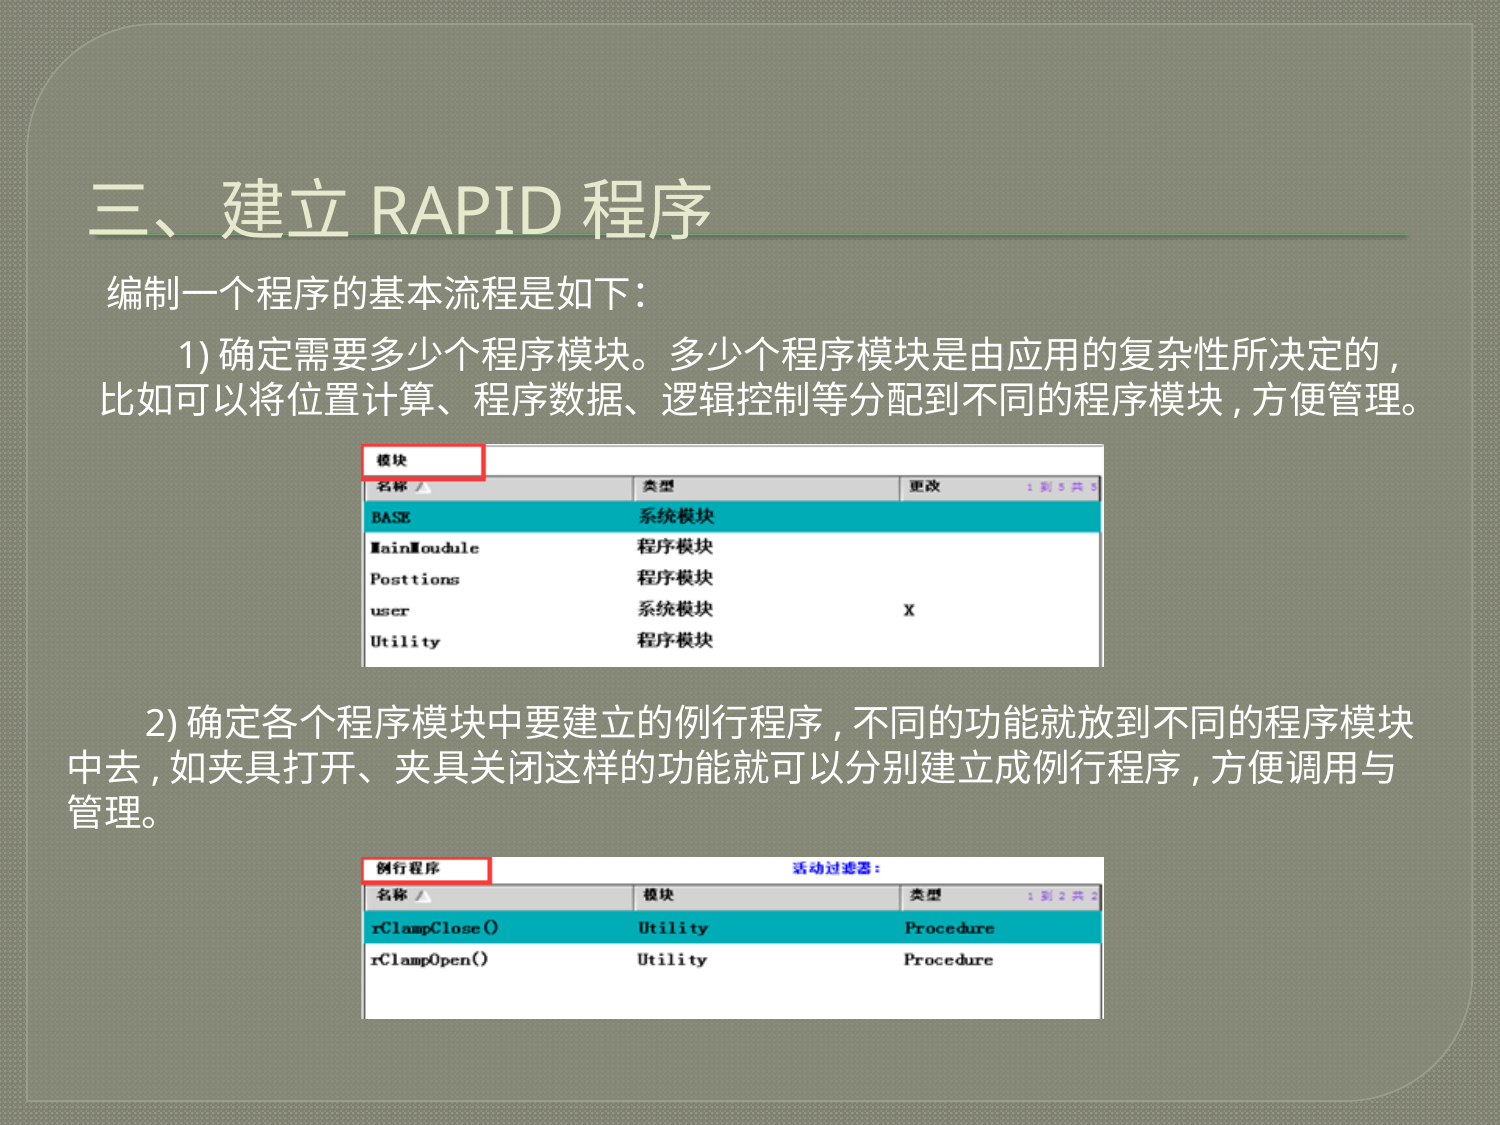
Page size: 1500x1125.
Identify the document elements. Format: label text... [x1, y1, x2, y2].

text_box 1)确定需要多少个程序模块。多少个程序模块是由应用的复杂性所决定的,比如可以将位置计算、程序数据、逻辑控制等分配到不同的程序模块,方便管理。 [84, 323, 1436, 428]
picture [361, 857, 1105, 1019]
text_box 三、建立RAPID程序 [70, 94, 949, 282]
picture [361, 444, 1105, 667]
text_box 2)确定各个程序模块中要建立的例行程序,不同的功能就放到不同的程序模块中去,如夹具打开、夹具关闭这样的功能就可以分别建立成例行程序,方便调用与管理。 [52, 444, 1447, 887]
text_box 编制一个程序的基本流程是如下： [91, 239, 684, 323]
